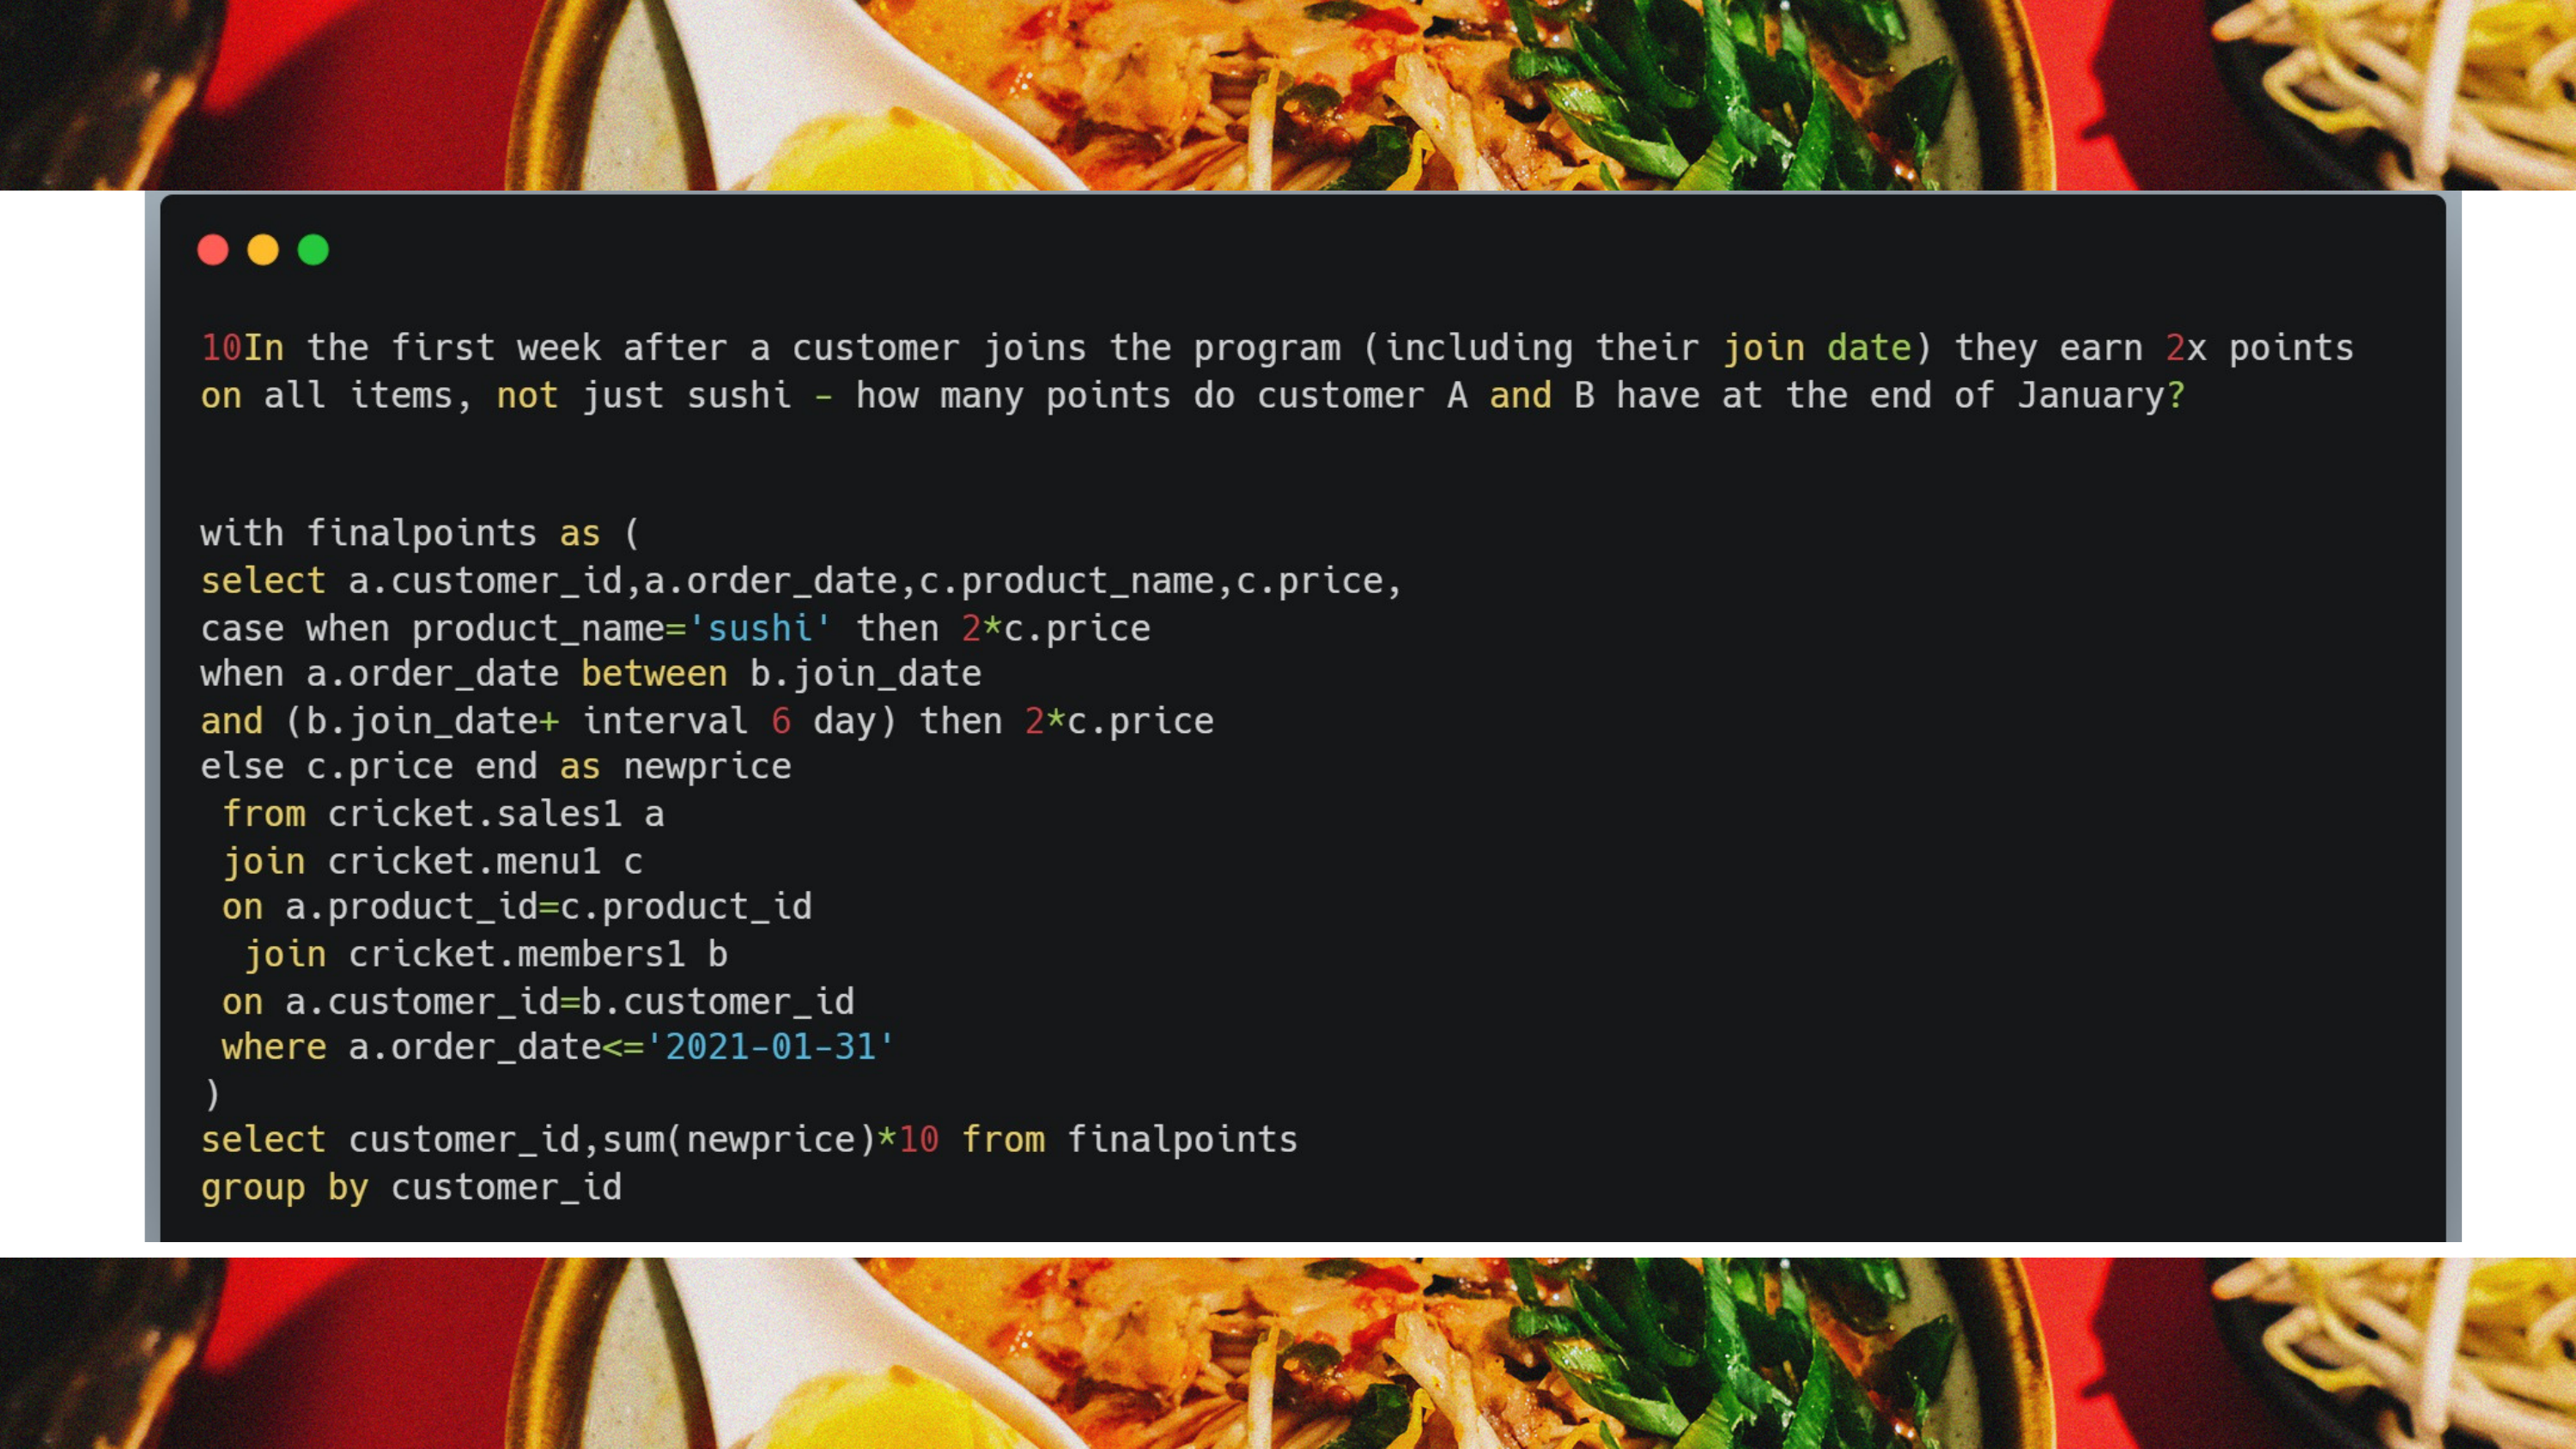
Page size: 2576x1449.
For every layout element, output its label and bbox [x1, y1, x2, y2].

text_box [0, 0, 2576, 191]
text_box [0, 1258, 2576, 1449]
text_box [144, 191, 2463, 1243]
